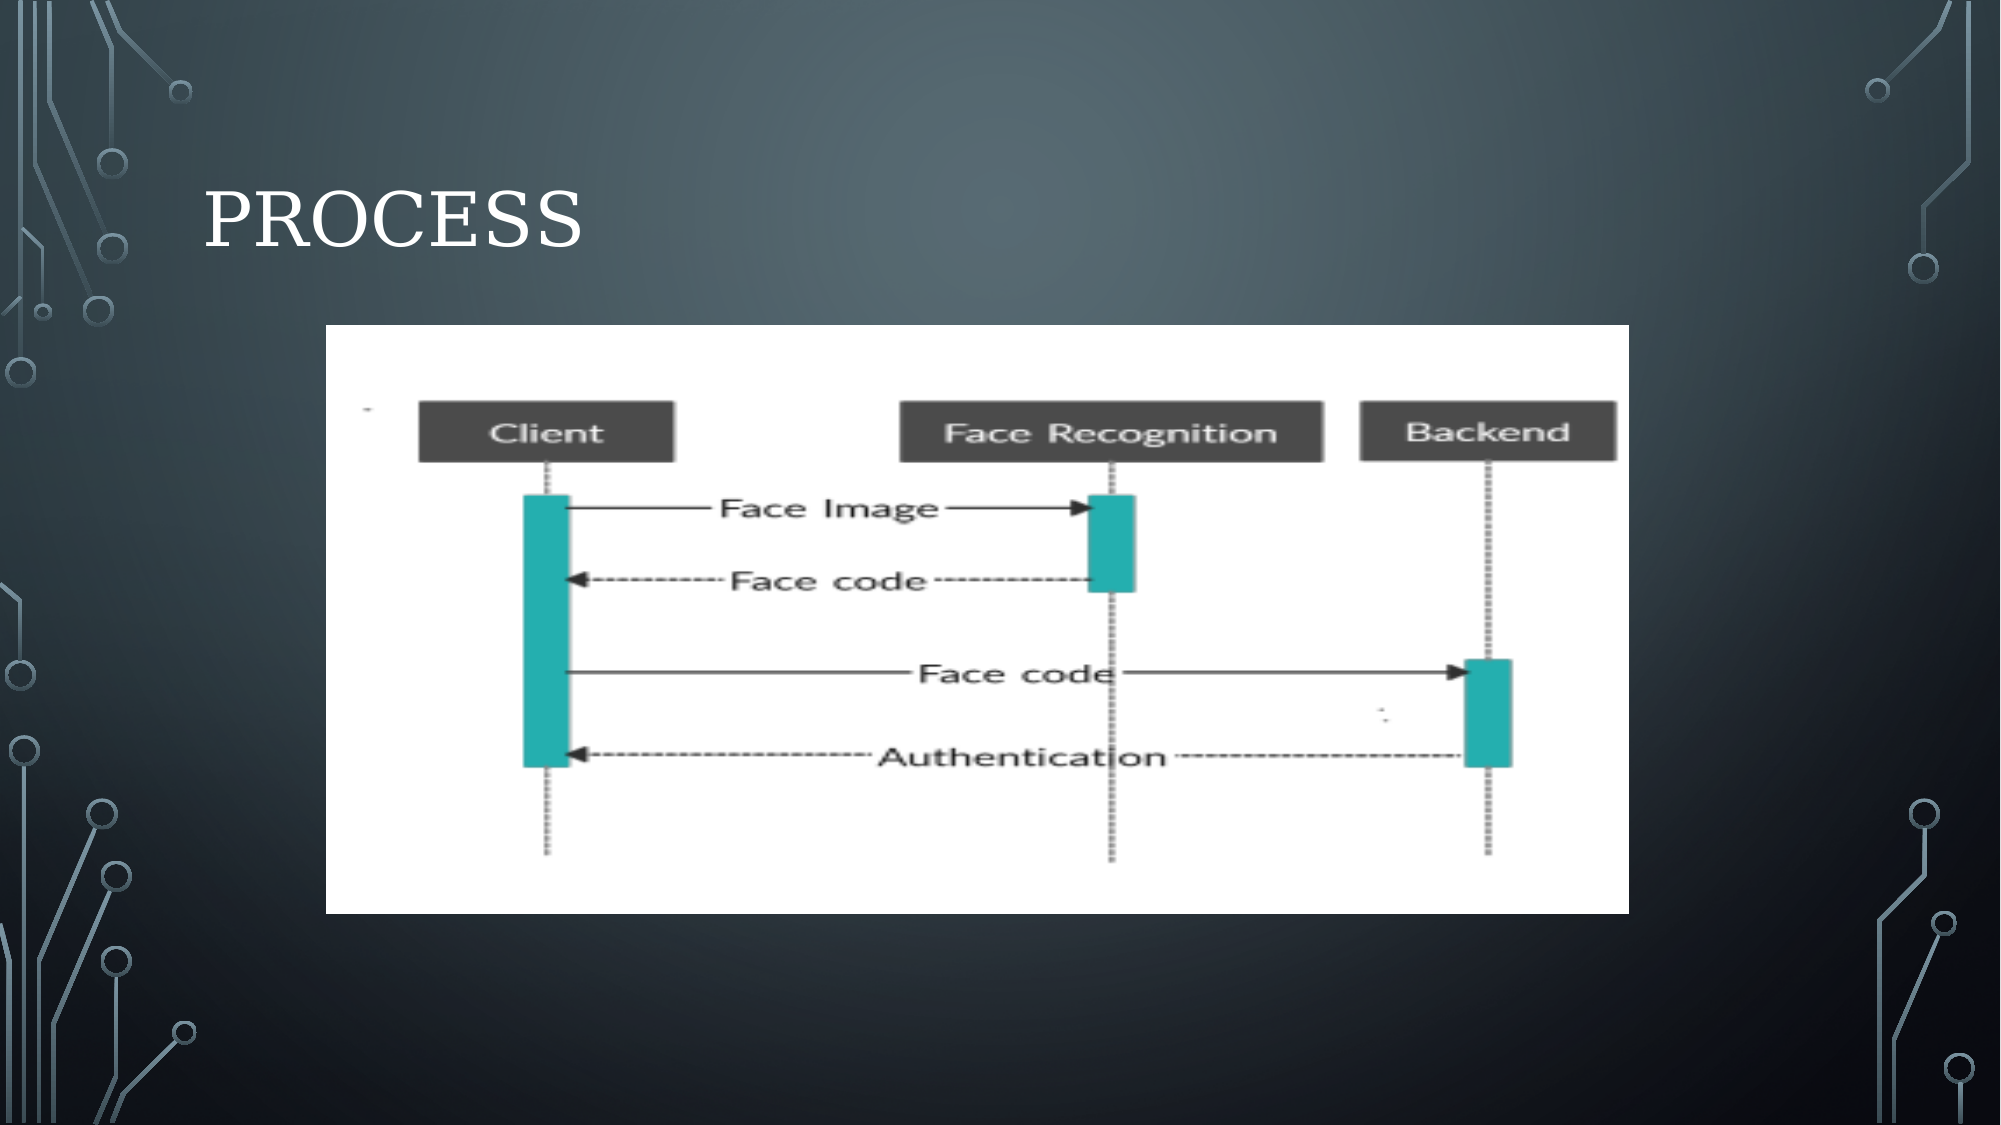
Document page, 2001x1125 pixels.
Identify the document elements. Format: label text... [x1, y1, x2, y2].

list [186, 277, 1813, 1089]
picture [325, 325, 1629, 914]
title Process [187, 101, 1813, 277]
